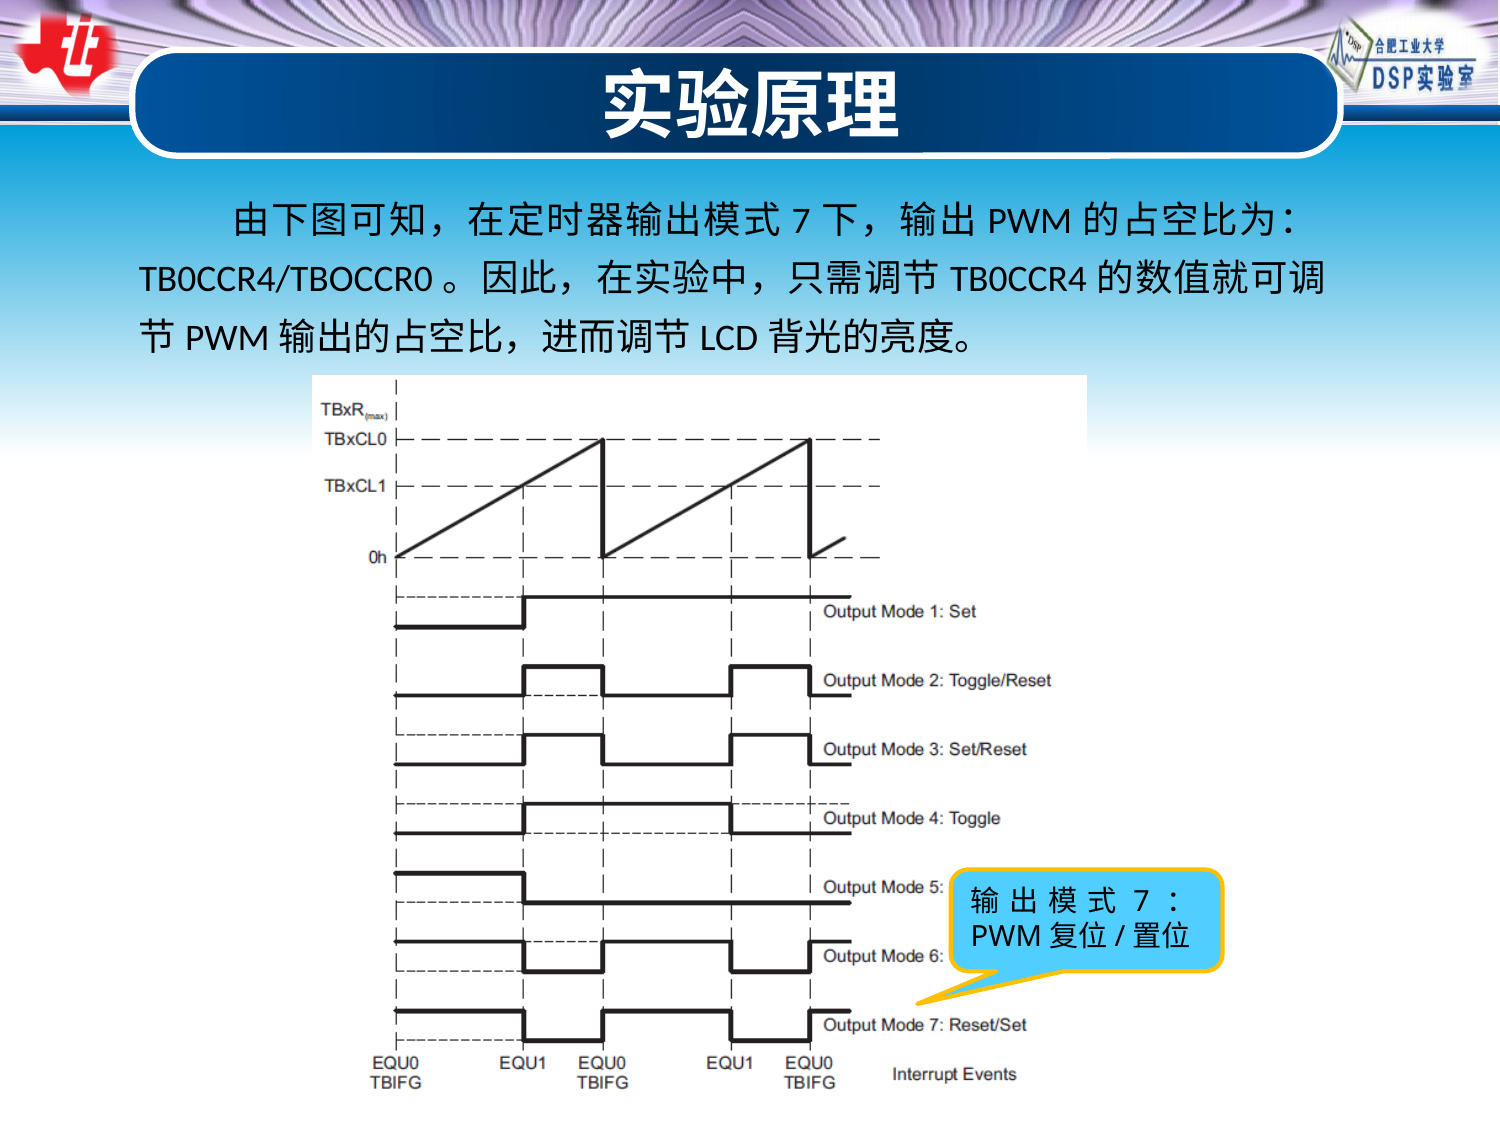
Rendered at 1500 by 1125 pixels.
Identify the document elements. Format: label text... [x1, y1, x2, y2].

text_box 由下图可知，在定时器输出模式7下，输出PWM的占空比为：TB0CCR4/TBOCCR0。因此，在实验中，只需调节TB0CCR4的数值就可调节PWM输出的占空比，进而调节LCD背光的亮度。 [123, 175, 1341, 365]
text_box 实验原理 [74, 45, 1425, 161]
picture [0, 0, 1500, 114]
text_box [312, 375, 1223, 1107]
